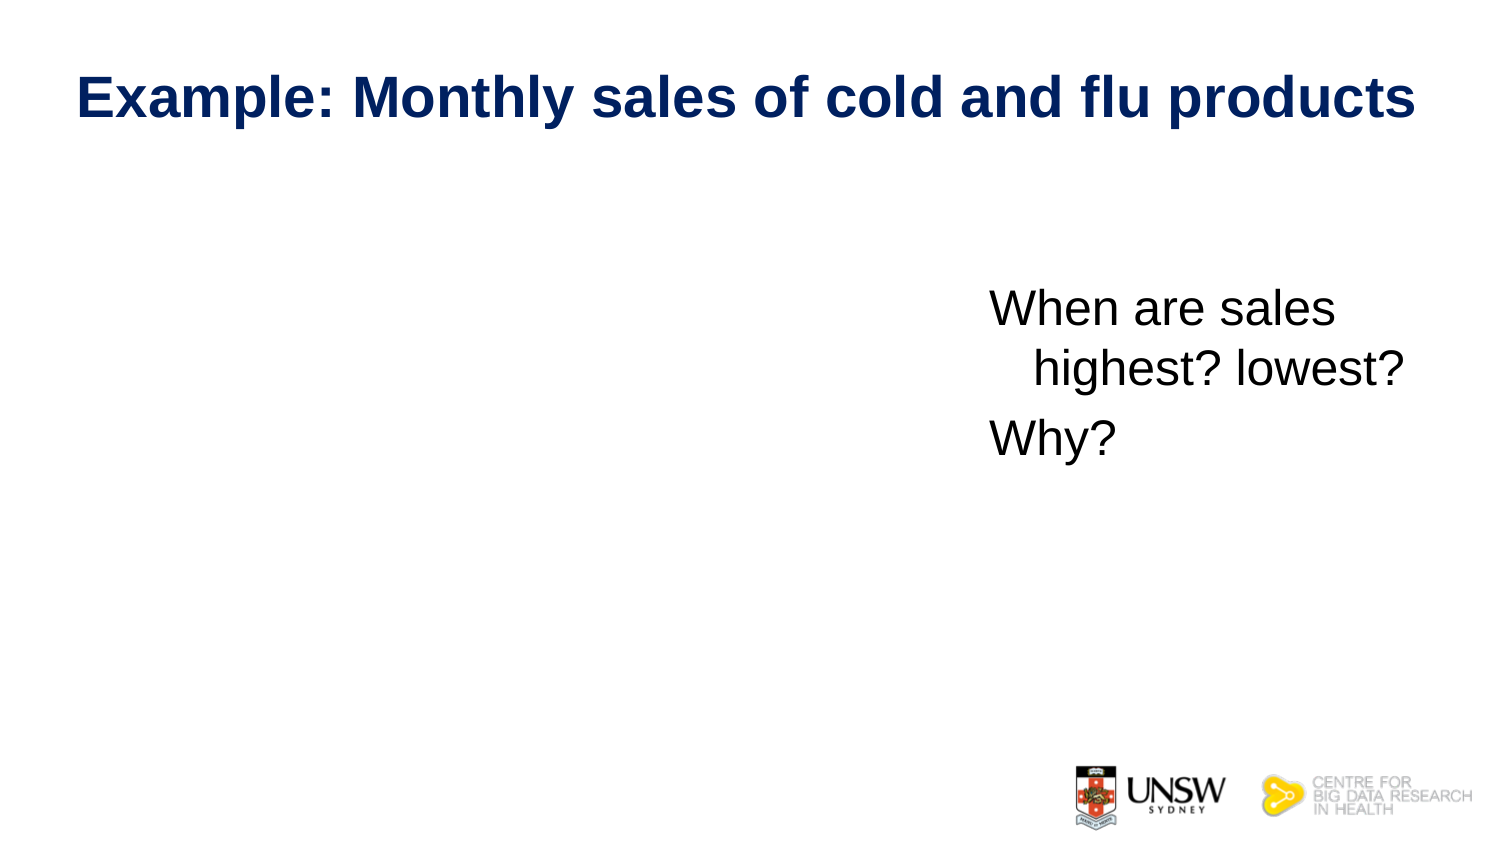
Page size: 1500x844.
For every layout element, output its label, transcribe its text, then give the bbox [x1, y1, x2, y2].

text_box When are sales highest? lowest? Why? [974, 268, 1447, 473]
picture [1057, 752, 1495, 844]
title Example: Monthly sales of cold and flu products [76, 59, 1427, 130]
